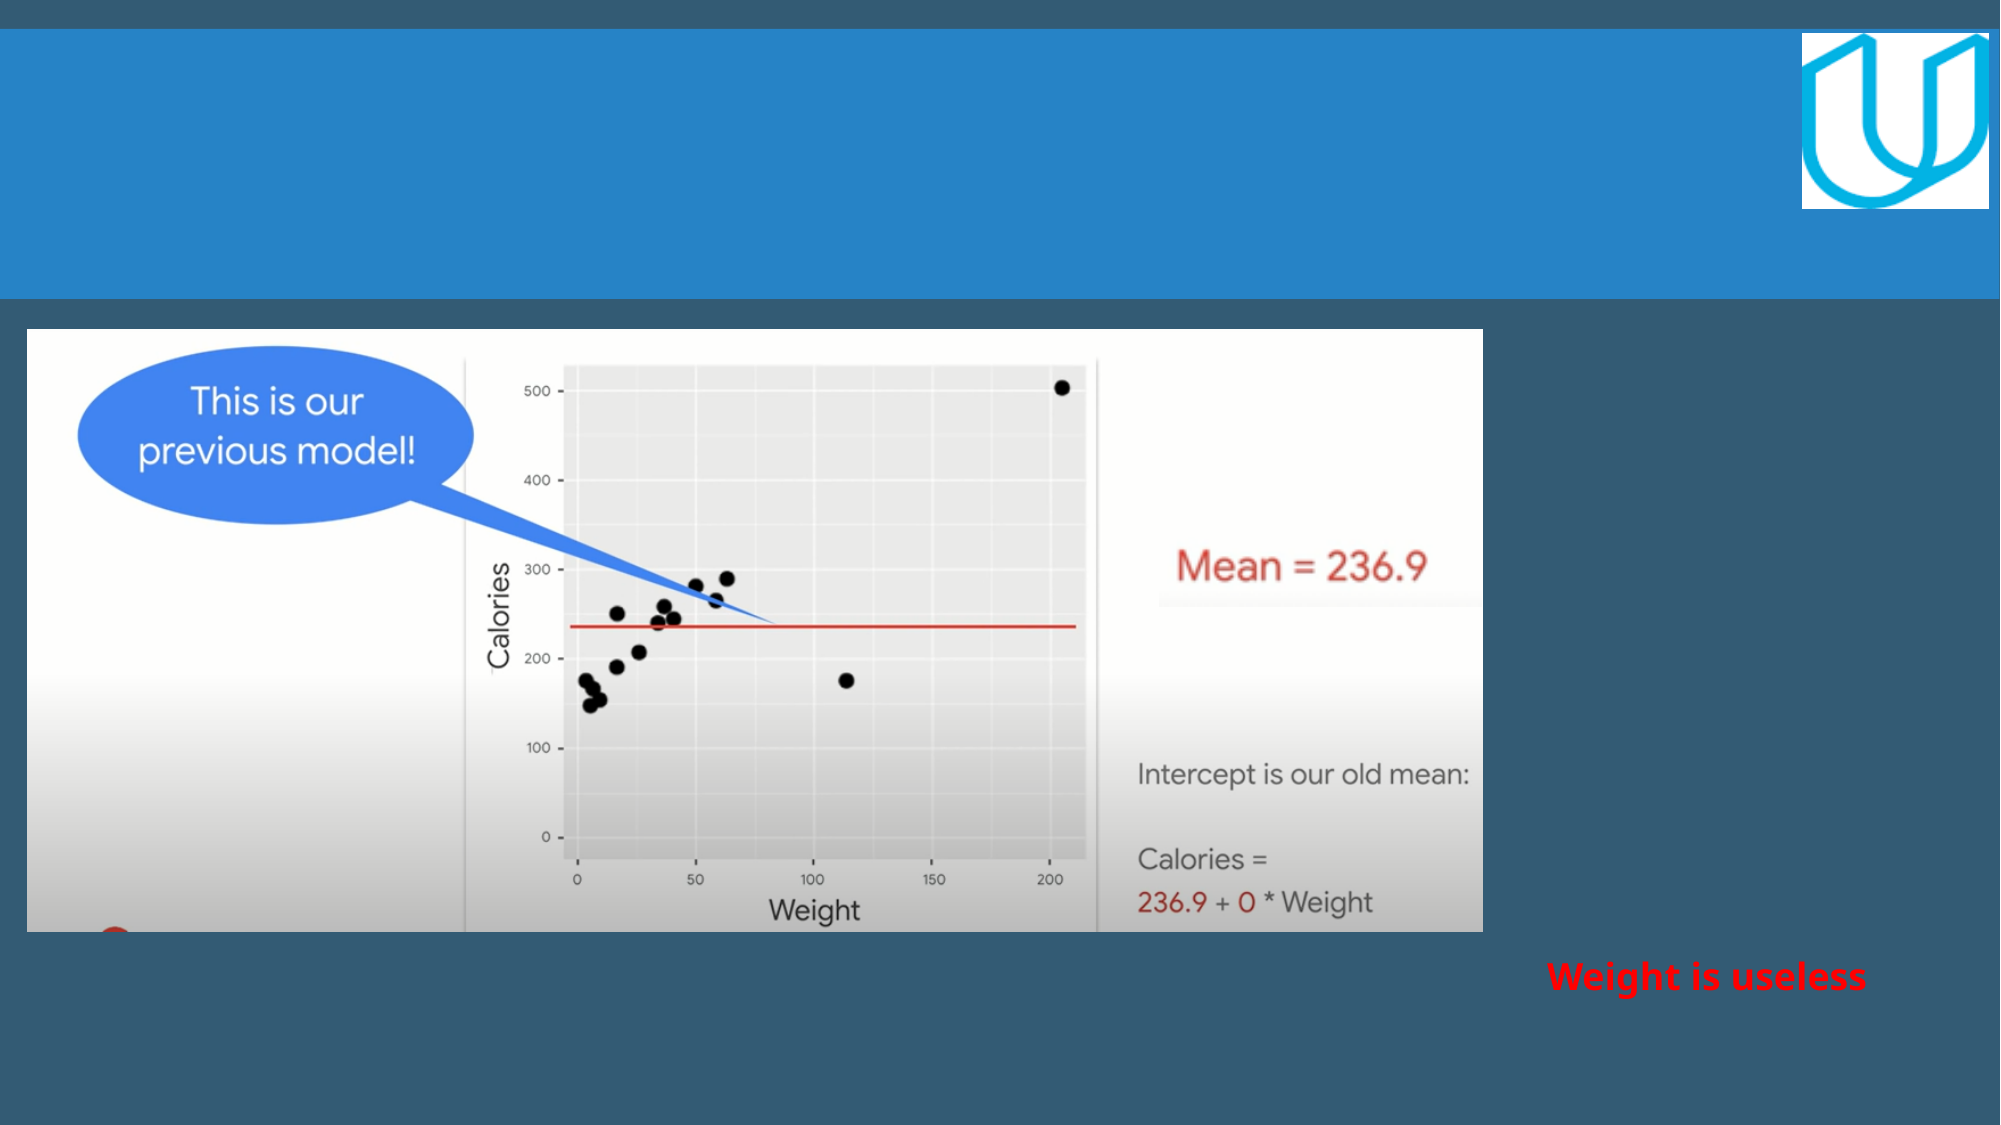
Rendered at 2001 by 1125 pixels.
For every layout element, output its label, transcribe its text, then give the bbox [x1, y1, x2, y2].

text_box Weight is useless [1532, 945, 1883, 1005]
picture [1933, 47, 1974, 167]
picture [1876, 124, 1989, 209]
picture [1802, 33, 1989, 167]
picture [27, 329, 1483, 932]
picture [1802, 149, 1866, 209]
picture [1816, 47, 1912, 197]
